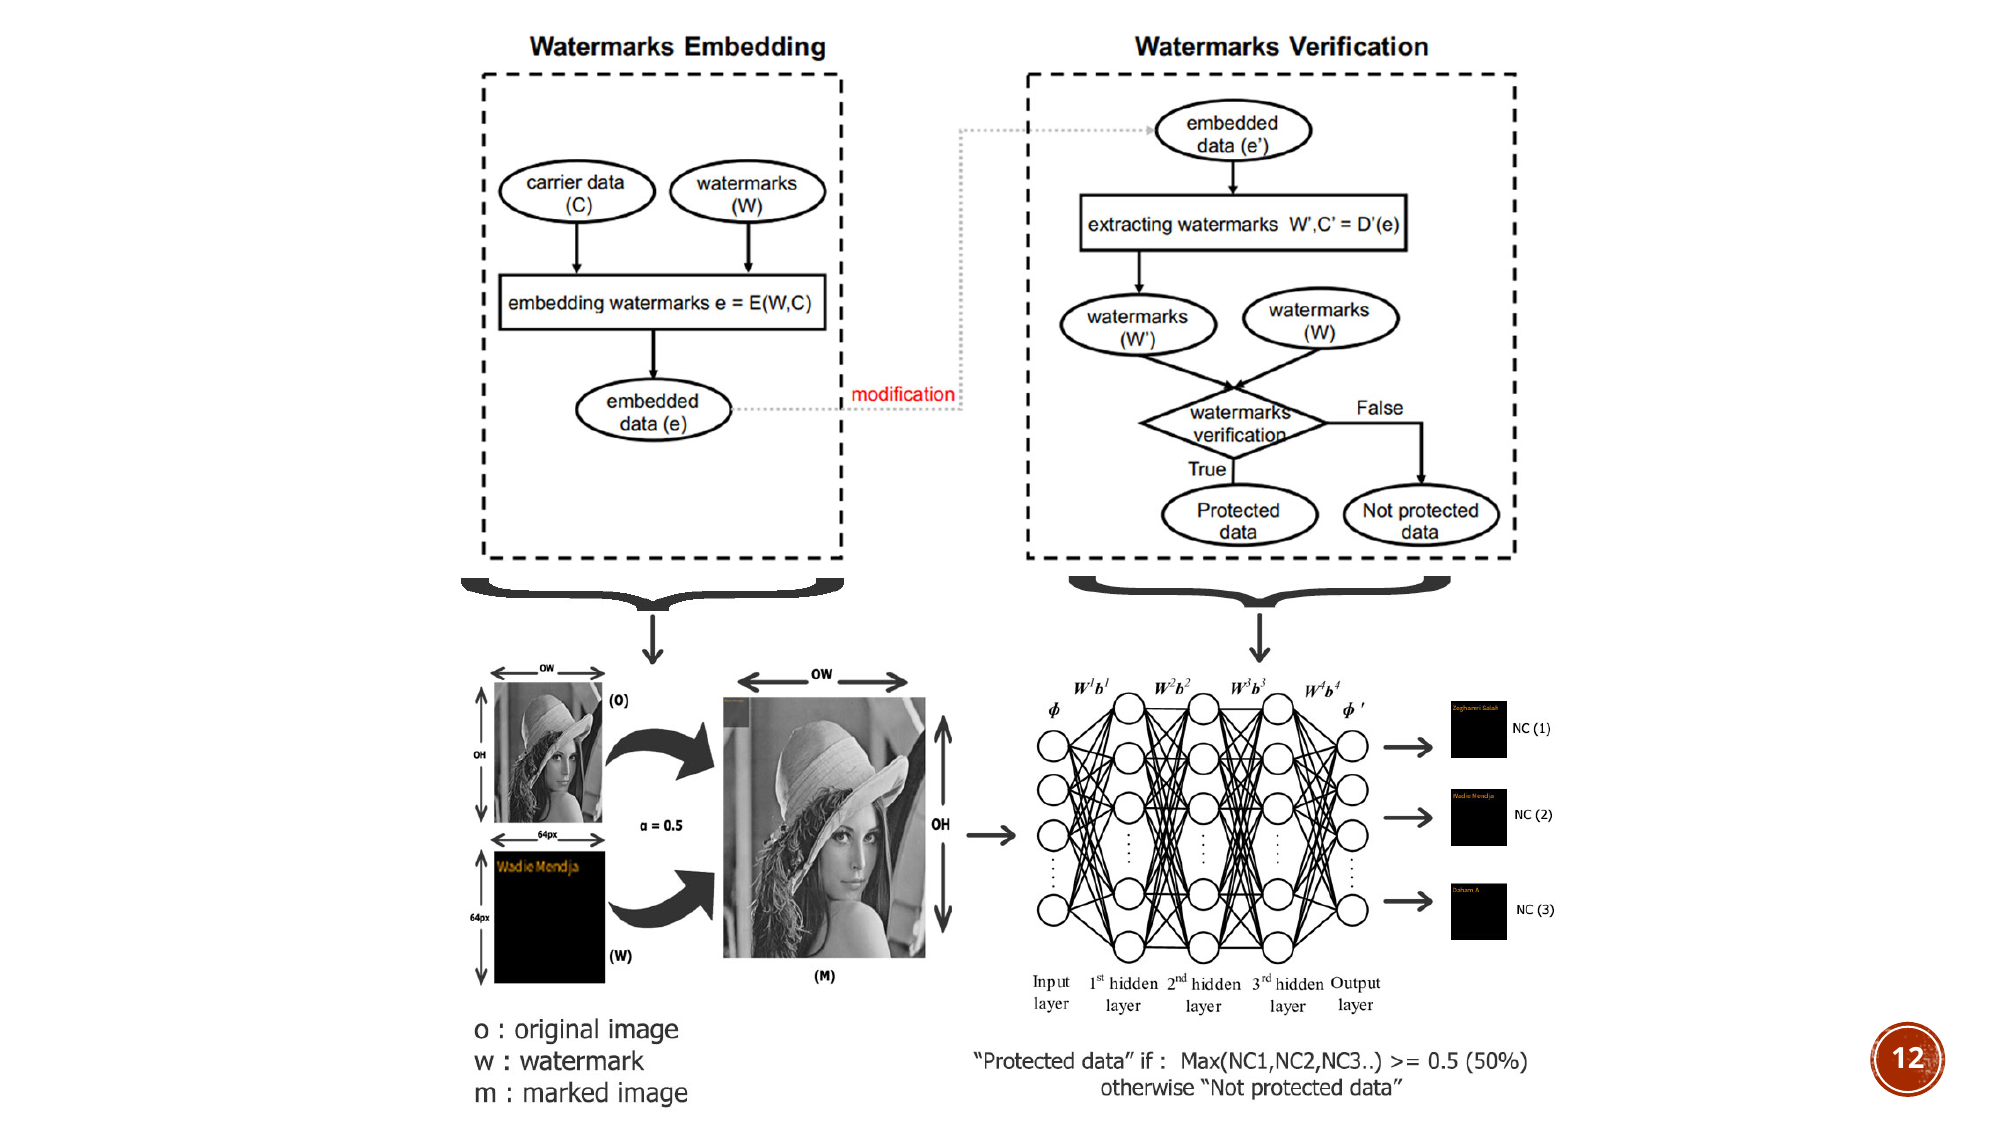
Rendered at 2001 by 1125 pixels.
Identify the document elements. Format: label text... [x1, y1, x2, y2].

slide_number 12 [1855, 1028, 1961, 1089]
picture [437, 0, 1563, 1125]
